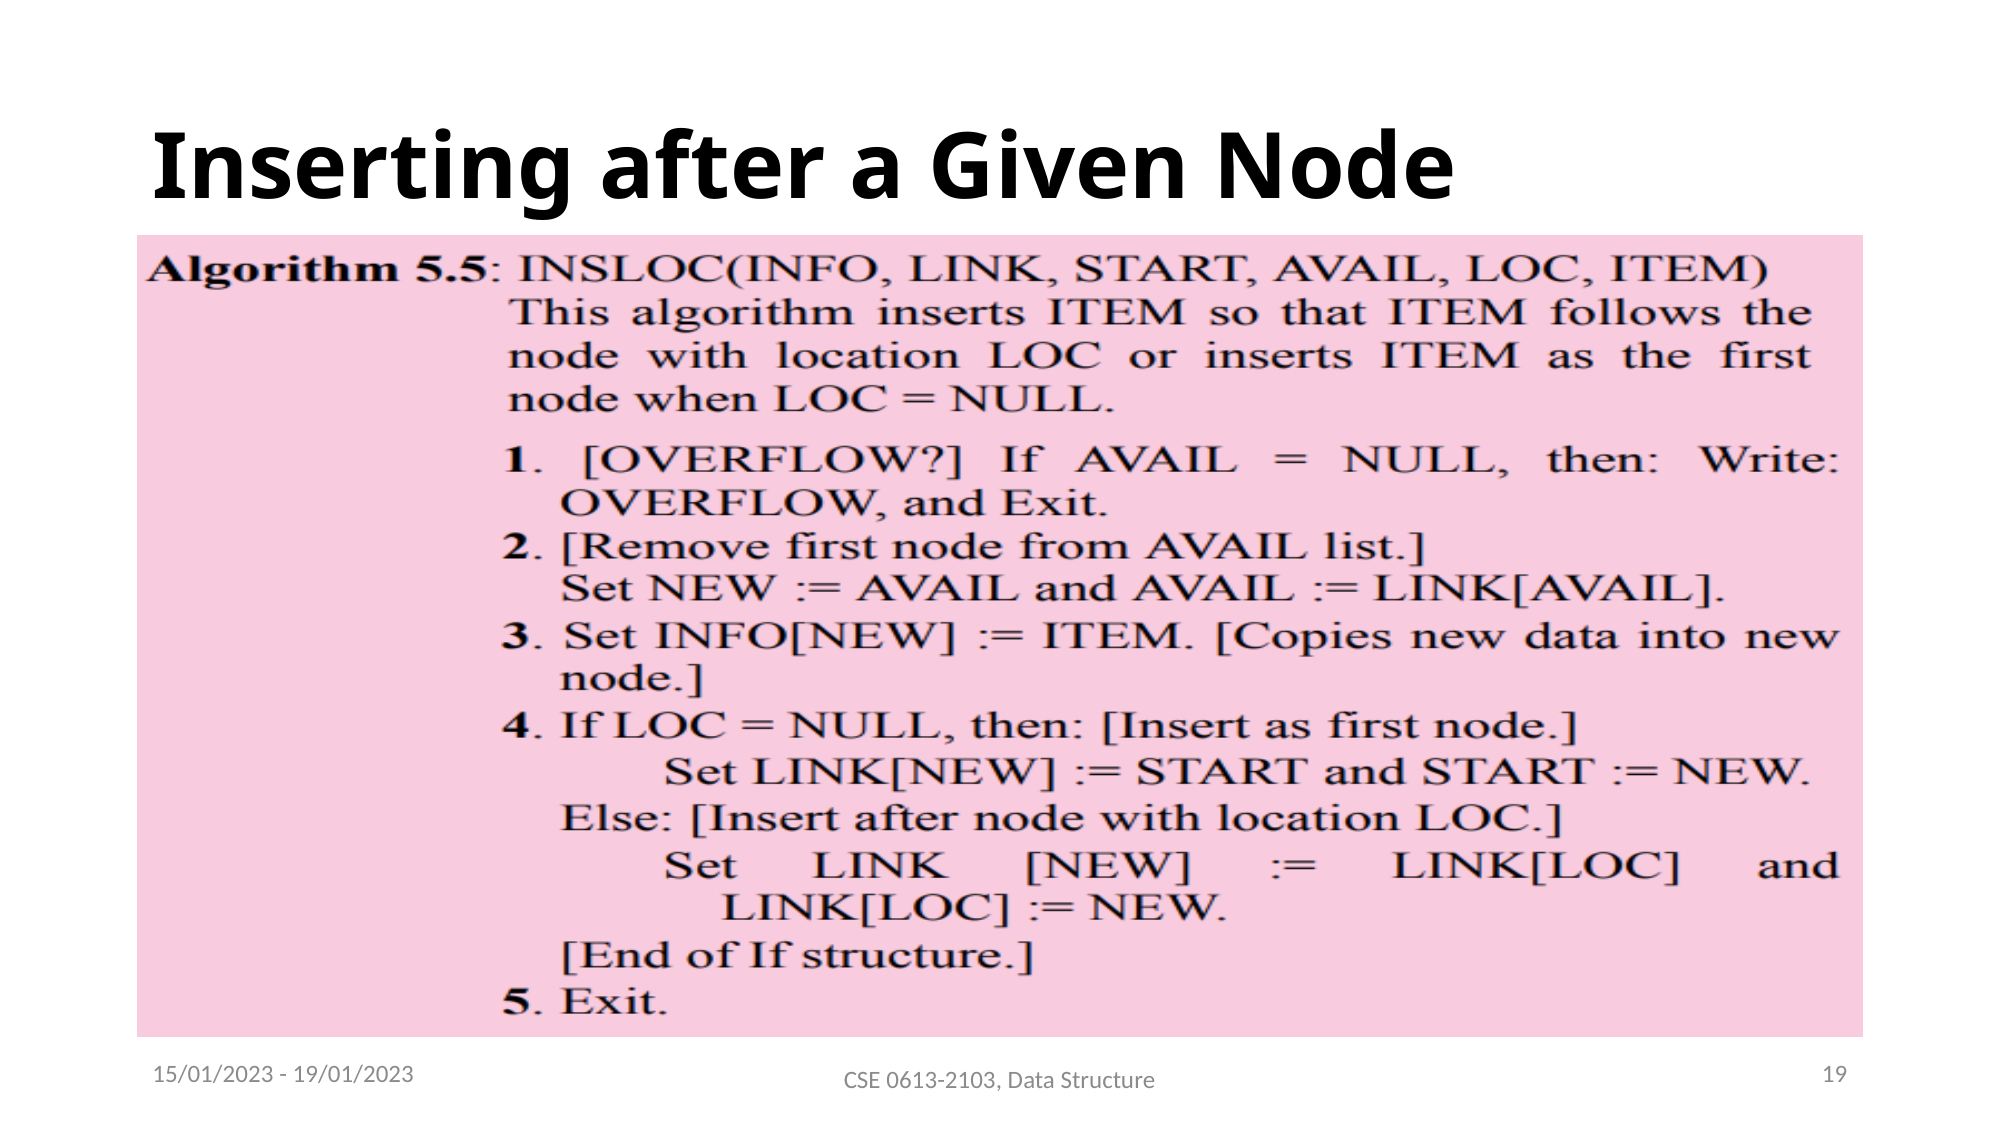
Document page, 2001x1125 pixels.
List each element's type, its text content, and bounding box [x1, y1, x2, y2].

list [137, 235, 1863, 1037]
title Inserting after a Given Node [137, 59, 1863, 235]
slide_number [137, 1042, 588, 1103]
footer CSE 0613-2103, Data Structure [662, 1048, 1338, 1109]
slide_number 19 [1412, 1042, 1863, 1103]
